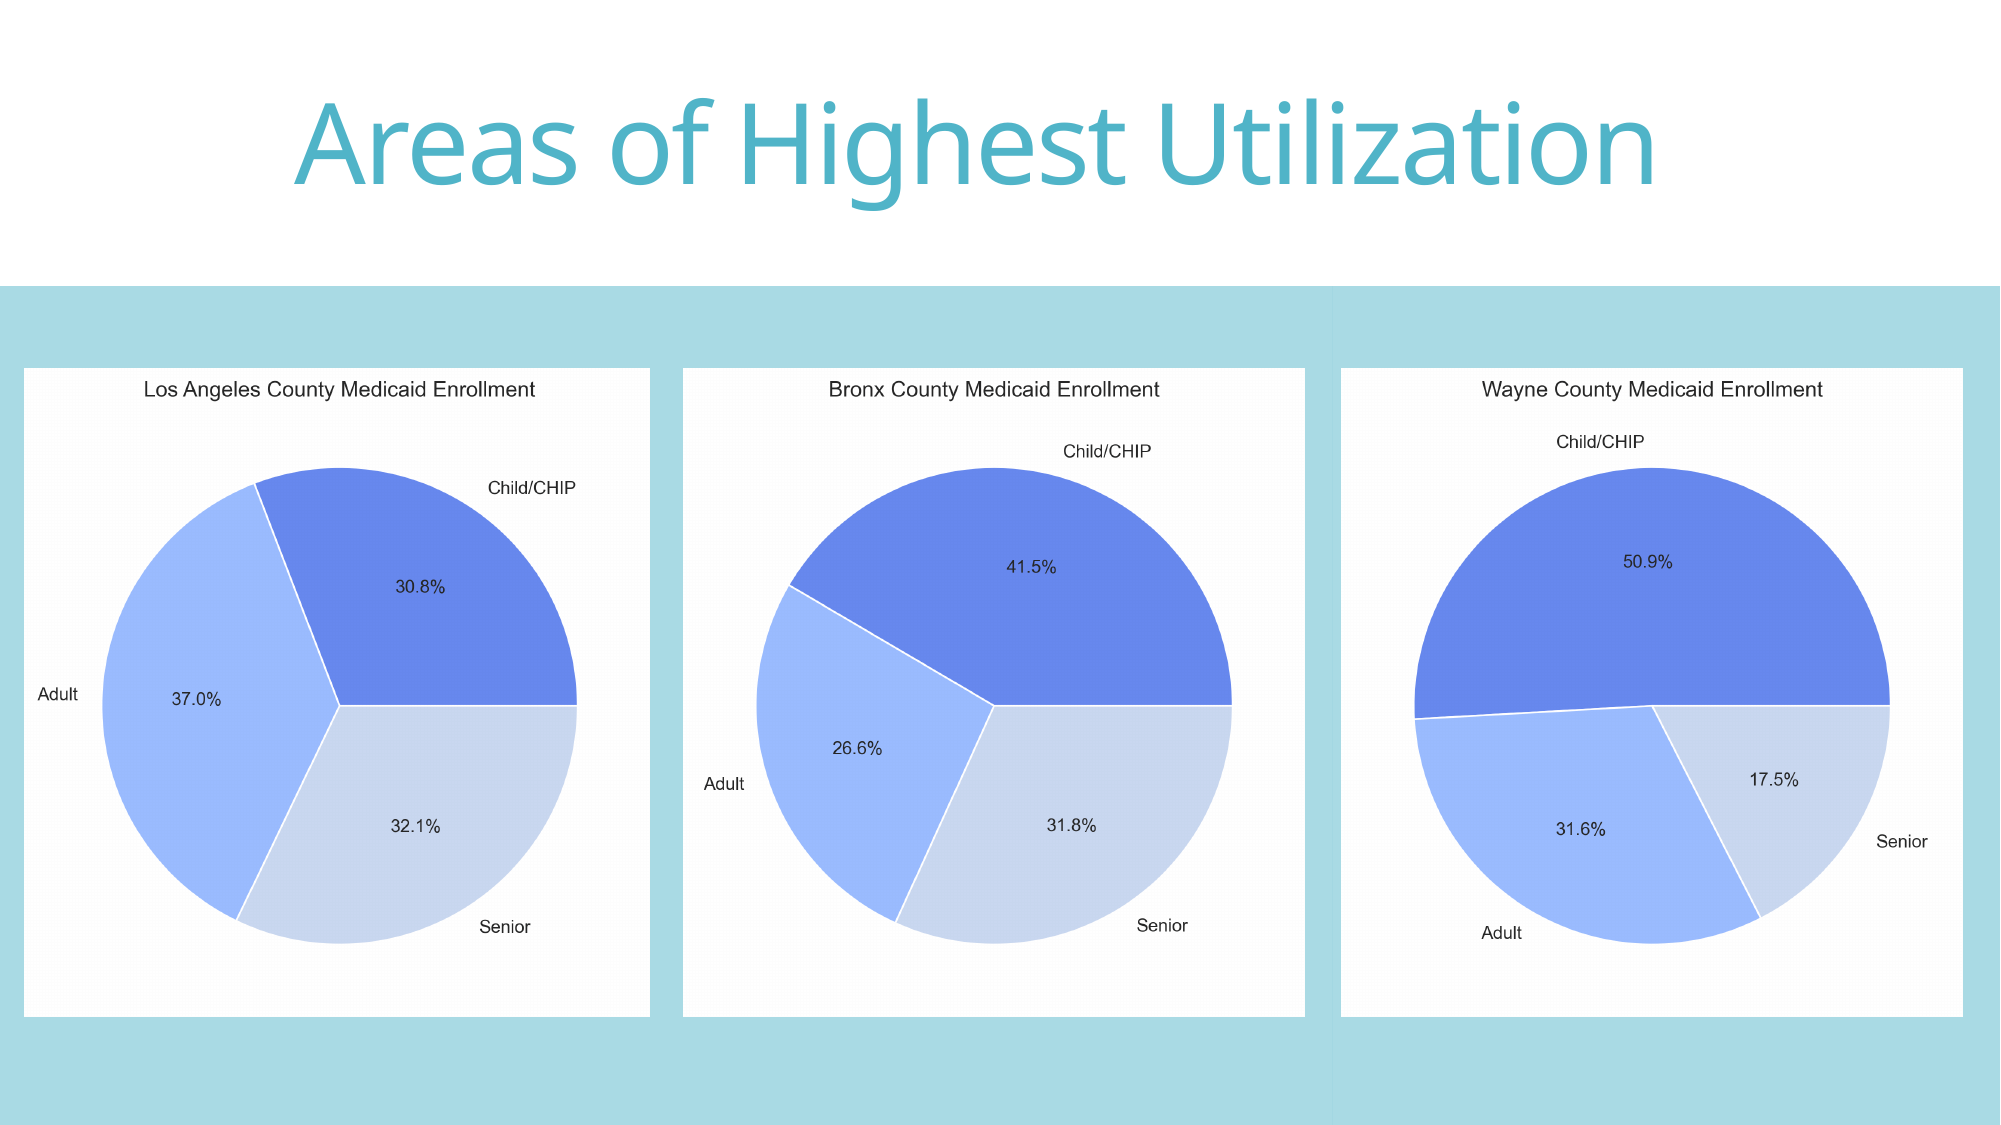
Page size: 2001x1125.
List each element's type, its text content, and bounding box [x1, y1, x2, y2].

text_box [0, 285, 1334, 1125]
picture [683, 368, 1305, 1017]
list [23, 368, 651, 1017]
picture [1341, 368, 1964, 1017]
text_box [1334, 285, 2000, 1125]
title Areas of Highest Utilization [107, 81, 1875, 354]
